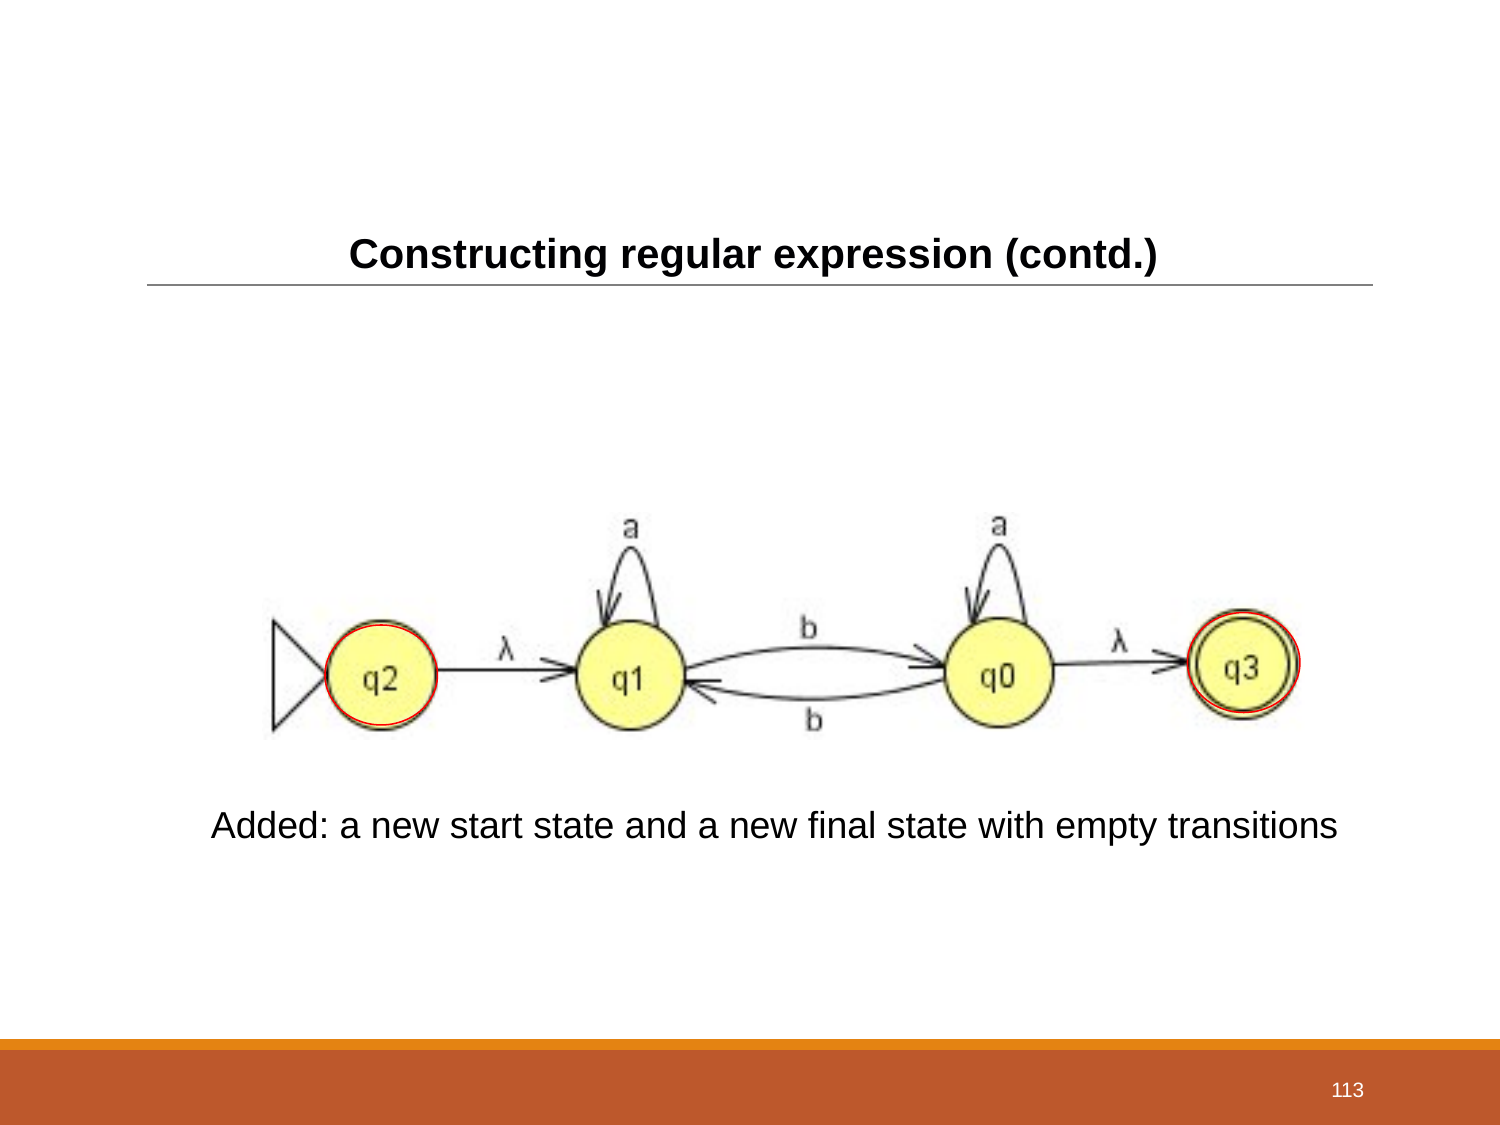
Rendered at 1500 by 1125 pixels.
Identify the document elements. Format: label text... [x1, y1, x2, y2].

title Constructing regular expression (contd.) [134, 47, 1373, 285]
text_box 113 [1217, 1059, 1380, 1120]
text_box Added: a new start state and a new final state with empty transitions [195, 793, 1355, 854]
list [262, 512, 1310, 740]
